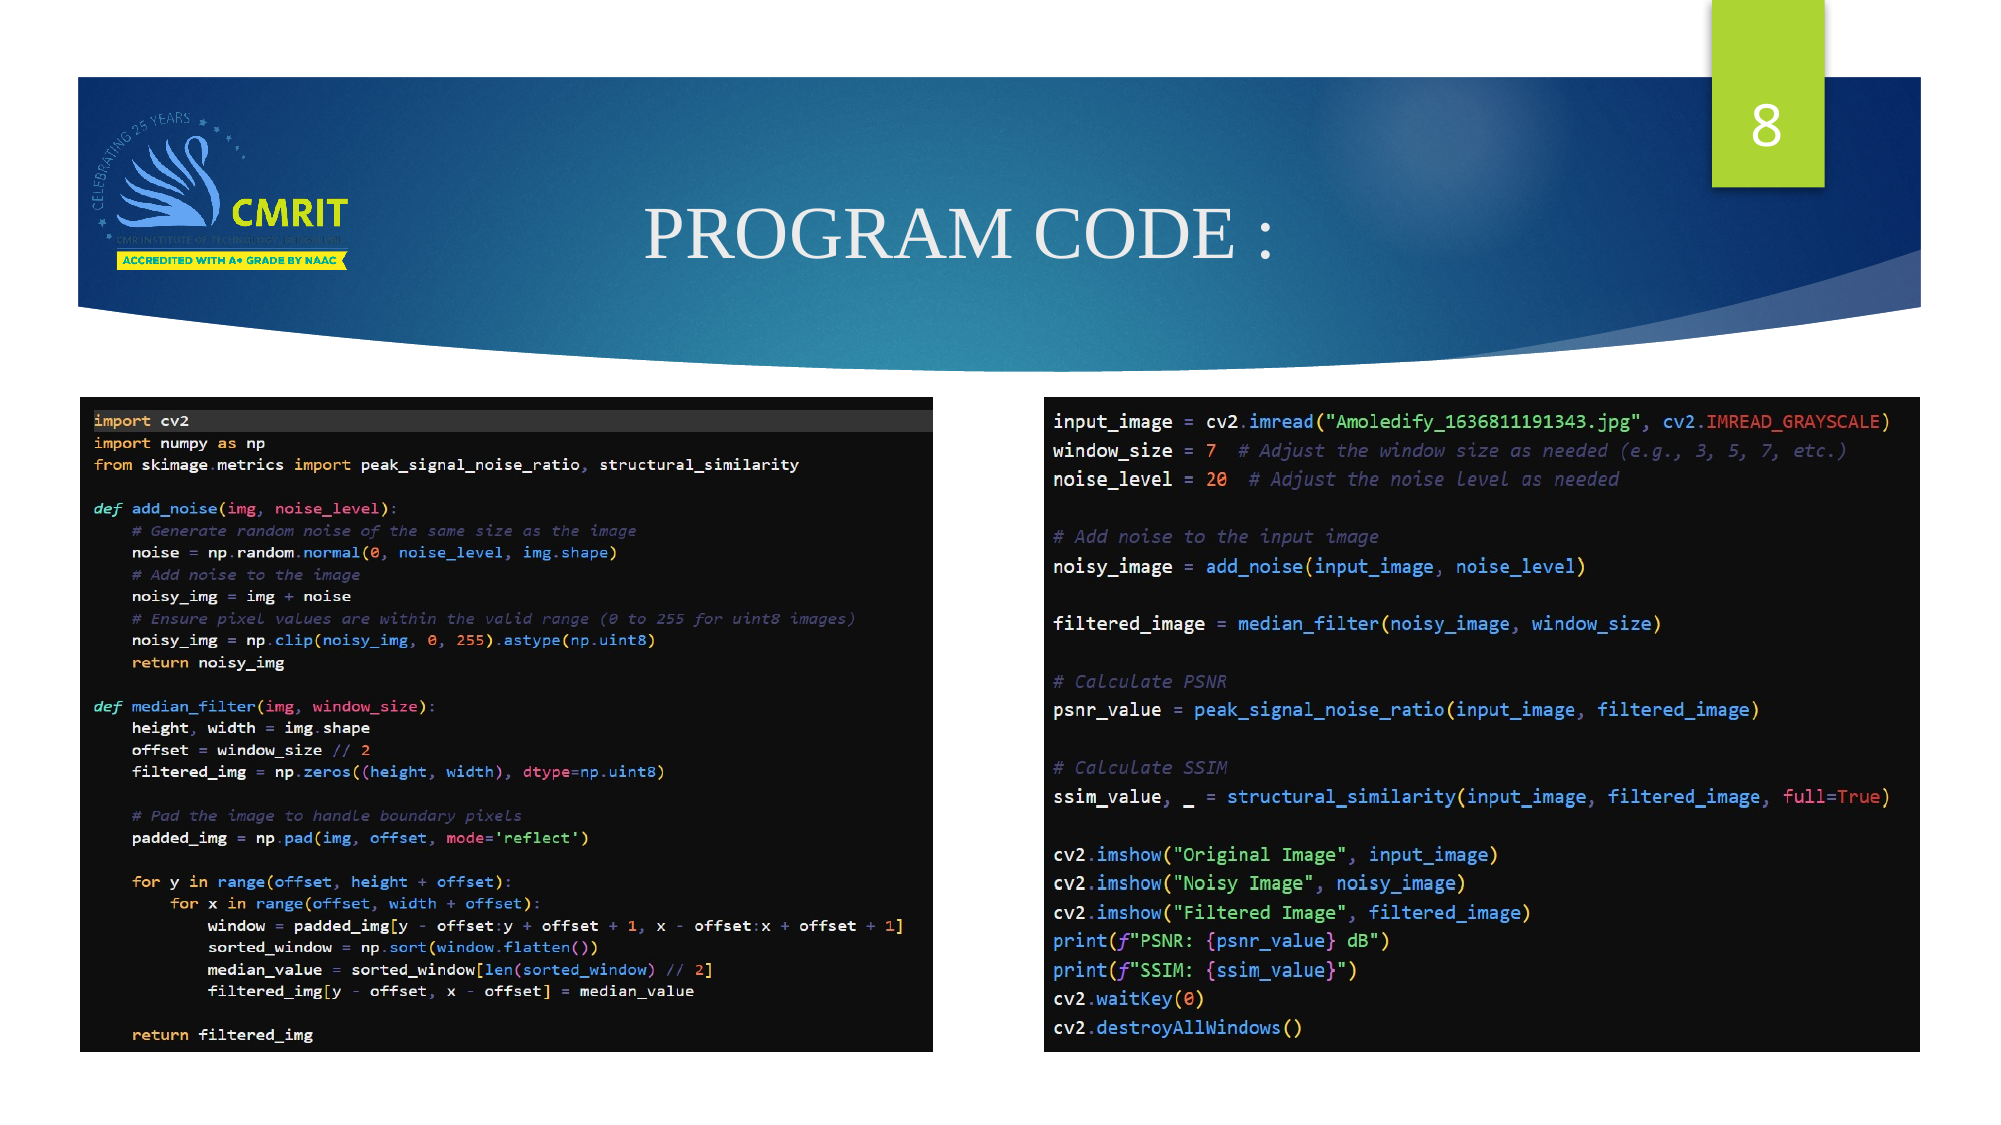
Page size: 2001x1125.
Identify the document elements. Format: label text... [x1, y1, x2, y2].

picture [79, 78, 1920, 371]
title PROGRAM CODE : [628, 170, 1372, 287]
slide_number 8 [1698, 48, 1836, 175]
picture [1044, 397, 1920, 1052]
picture [80, 397, 934, 1052]
